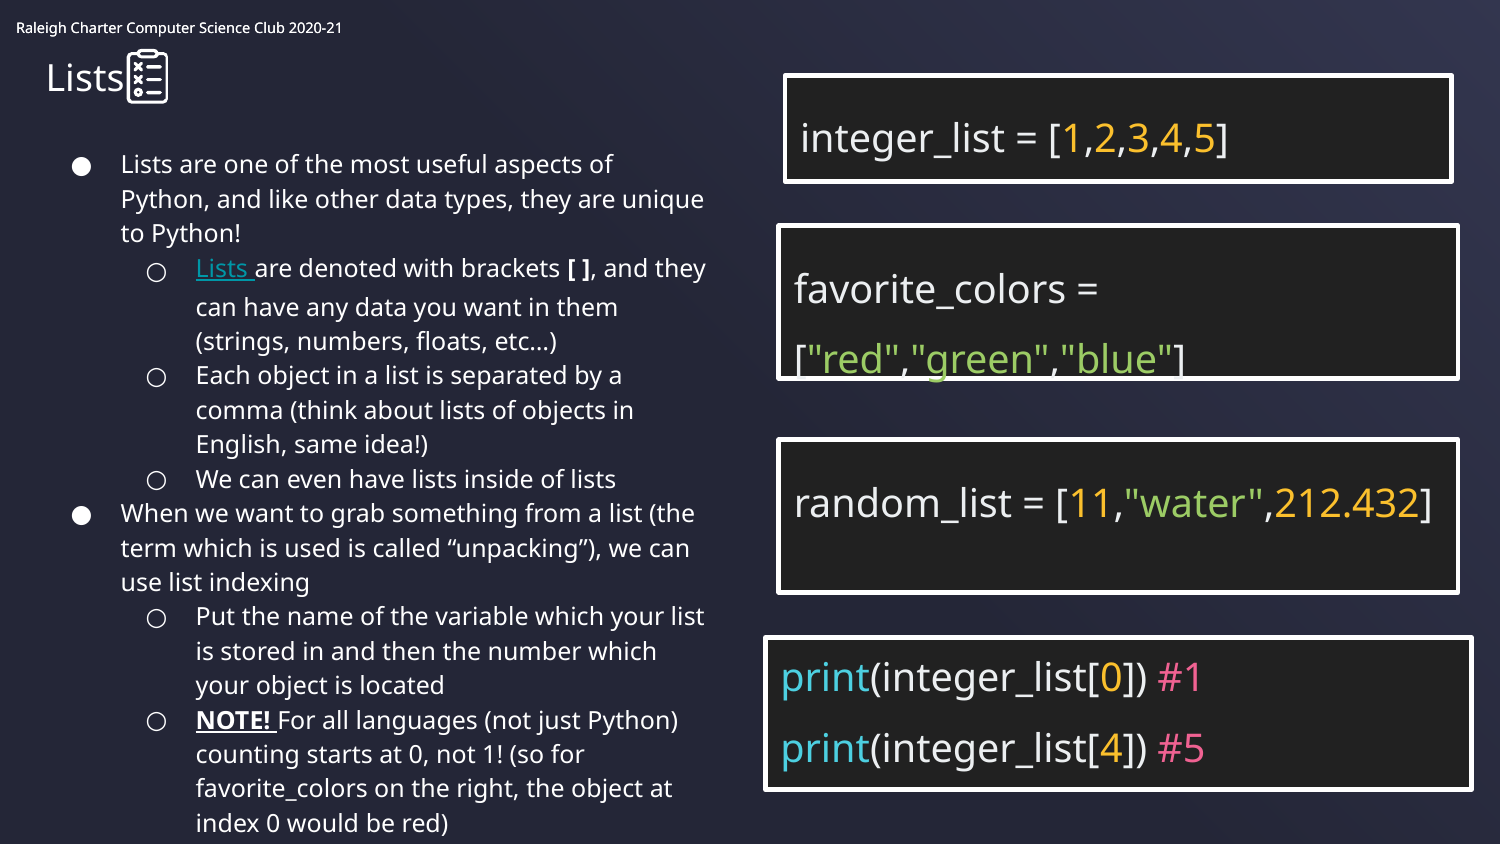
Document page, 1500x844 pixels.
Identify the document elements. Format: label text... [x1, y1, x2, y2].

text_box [126, 48, 169, 104]
text_box Lists [30, 23, 1445, 130]
text_box Lists are one of the most useful aspects of Python, and like other data types, they are unique to Python! Lists are denoted with brackets [ ], and they can have any data you want in them (strings, numbers, floats, etc…) Each object in a list is separated by a comma (think about lists of objects in English, same idea!) We can even have lists inside of lists When we want to grab something from a list (the term which is used is called “unpacking”), we can use list indexing Put the name of the variable which your list is stored in and then the number which your object is located NOTE! For all languages (not just Python) counting starts at 0, not 1! (so for favorite_colors on the right, the object at index 0 would be red) [30, 129, 722, 831]
text_box favorite_colors = ["red","green","blue"] [778, 225, 1458, 379]
text_box integer_list = [1,2,3,4,5] [784, 75, 1452, 182]
text_box print(integer_list[0]) #1 print(integer_list[4]) #5 [765, 637, 1472, 790]
text_box random_list = [11,"water",212.432] [778, 439, 1458, 593]
